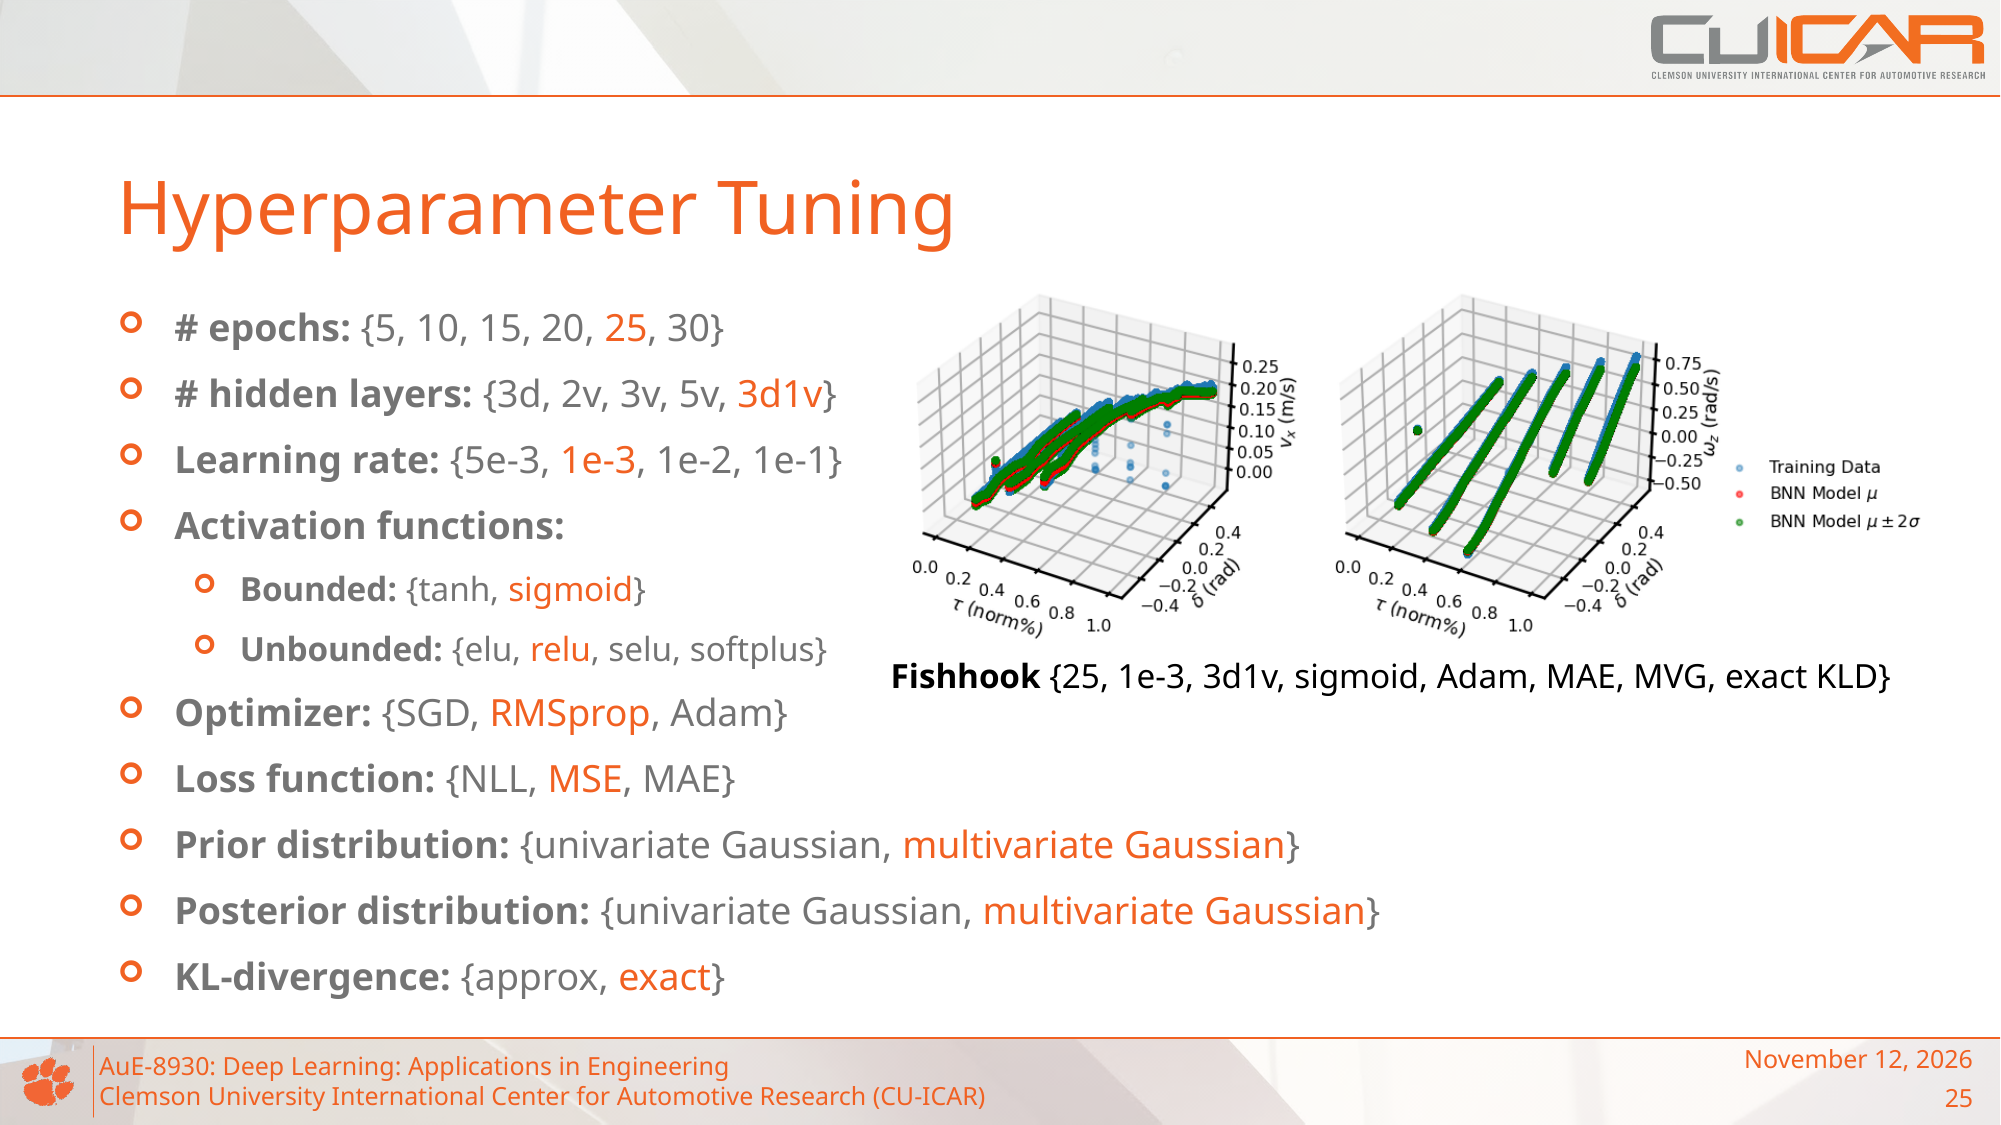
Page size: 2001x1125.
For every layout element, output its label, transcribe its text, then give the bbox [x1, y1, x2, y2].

text_box Fishhook {25, 1e-3, 3d1v, sigmoid, Adam, MAE, MVG, exact KLD} [875, 648, 1908, 703]
slide_number 25 [1682, 1085, 1989, 1115]
picture [887, 258, 1939, 645]
list # epochs: {5, 10, 15, 20, 25, 30} # hidden layers: {3d, 2v, 3v, 5v, 3d1v} Learning rate: {5e-3, 1e-3, 1e-2, 1e-1} Activation functions: Bounded: {tanh, sigmoid} Unbounded: {elu, relu, selu, softplus} Optimizer: {SGD, RMSprop, Adam} Loss function: {NLL, MSE, MAE} Prior distribution: {univariate Gaussian, multivariate Gaussian} Posterior distribution: {univariate Gaussian, multivariate Gaussian} KL-divergence: {approx, exact} [103, 296, 1897, 1000]
title Hyperparameter Tuning [103, 153, 1897, 258]
picture [0, 1039, 2000, 1125]
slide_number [1682, 1046, 1989, 1075]
picture [0, 0, 2000, 95]
